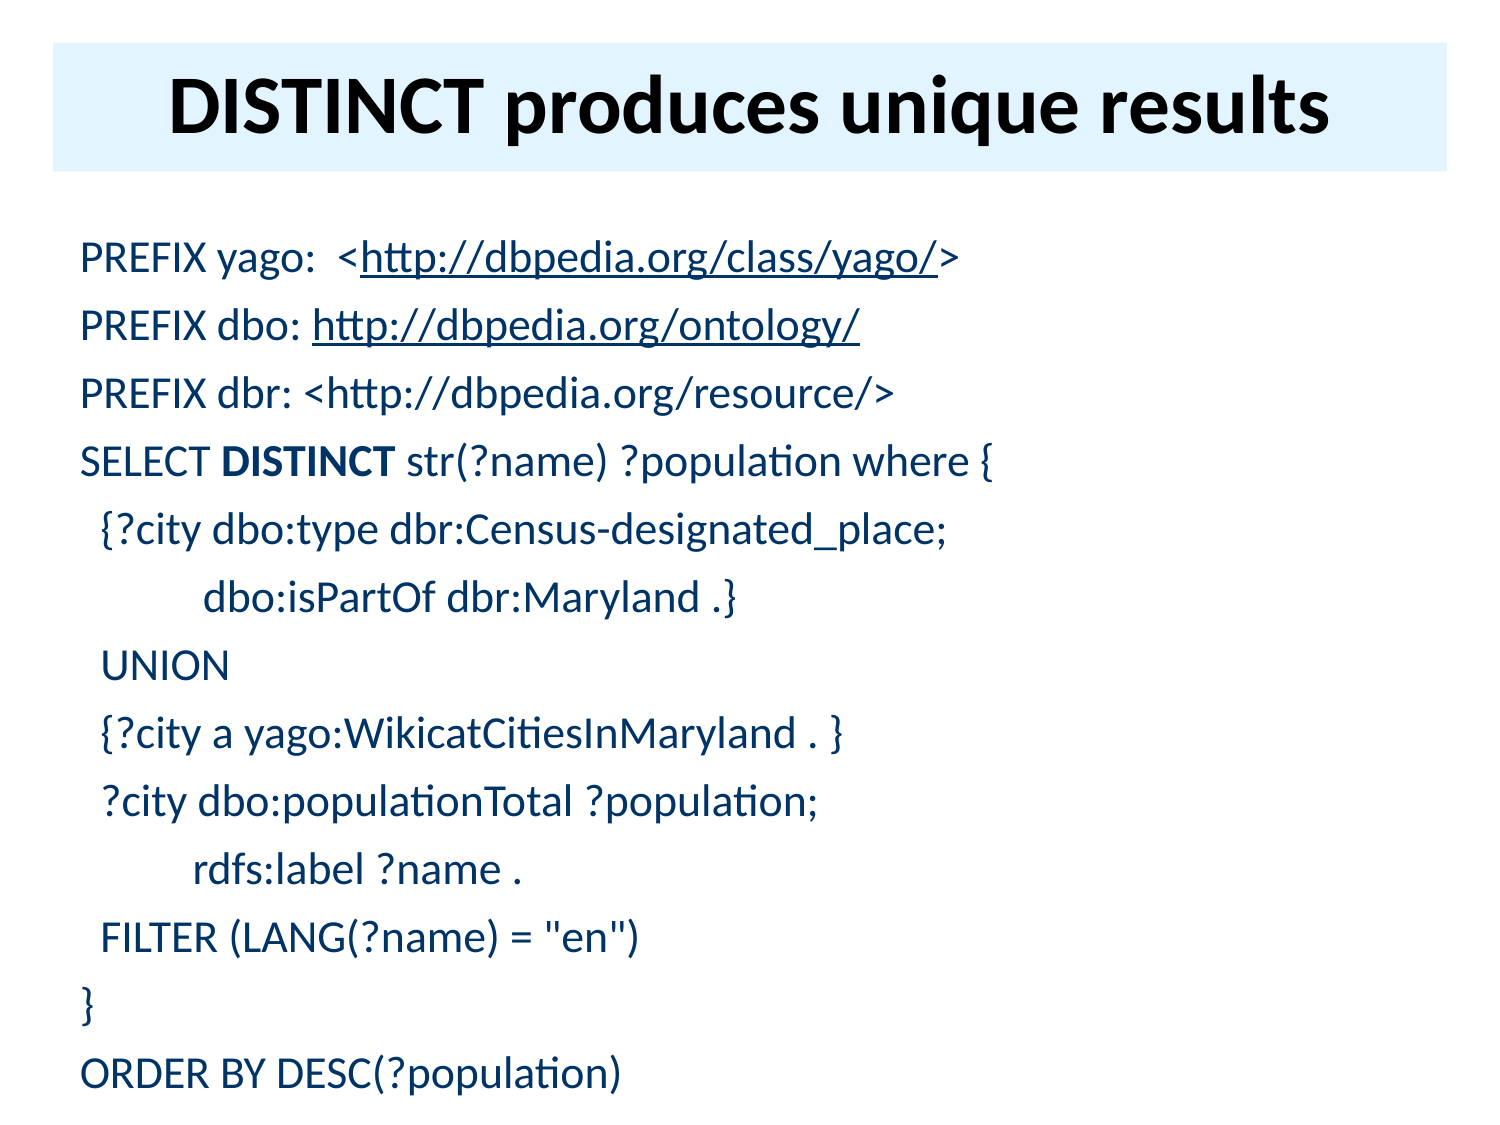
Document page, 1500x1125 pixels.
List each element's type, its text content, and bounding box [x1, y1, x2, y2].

list PREFIX yago: <http://dbpedia.org/class/yago/> PREFIX dbo: http://dbpedia.org/ontology/ PREFIX dbr: <http://dbpedia.org/resource/> SELECT DISTINCT str(?name) ?population where { {?city dbo:type dbr:Census-designated_place; dbo:isPartOf dbr:Maryland .} UNION {?city a yago:WikicatCitiesInMaryland . } ?city dbo:populationTotal ?population; rdfs:label ?name . FILTER (LANG(?name) = "en") } ORDER BY DESC(?population) [64, 208, 1436, 1023]
title DISTINCT produces unique results [53, 42, 1447, 172]
